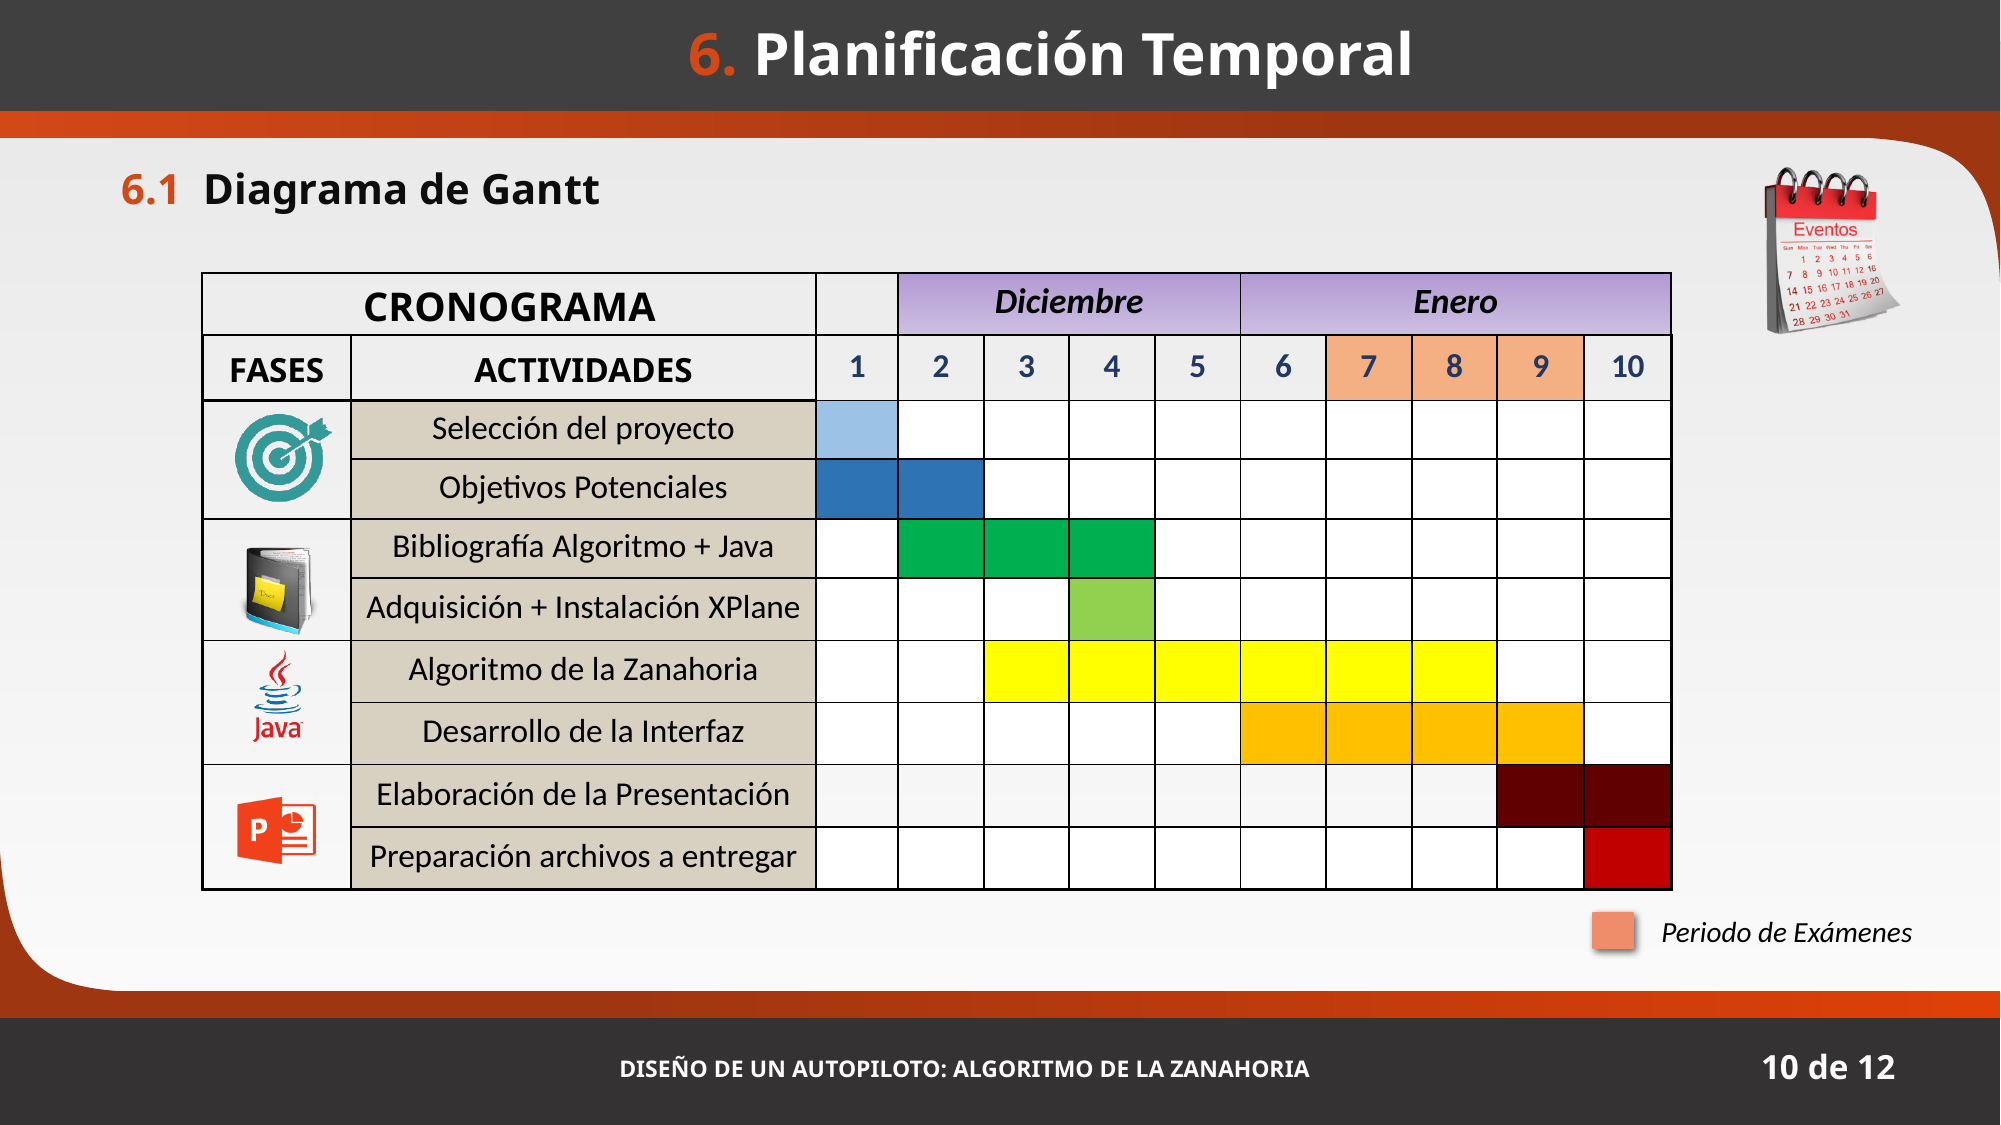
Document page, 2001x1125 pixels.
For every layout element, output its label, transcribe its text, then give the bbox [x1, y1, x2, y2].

table_cell [1498, 460, 1583, 518]
table_cell [1585, 579, 1670, 640]
table_cell [1498, 828, 1583, 888]
table_cell [1413, 703, 1496, 764]
table_cell Selección del proyecto [352, 402, 815, 458]
table_cell Adquisición + Instalación XPlane [352, 579, 815, 640]
table_cell [1413, 460, 1496, 518]
table_cell [1241, 401, 1325, 458]
table_cell [985, 703, 1068, 764]
table_cell [1327, 460, 1411, 518]
table_cell [1327, 520, 1411, 577]
table_cell [1498, 765, 1583, 826]
table_cell [1241, 828, 1325, 888]
table_cell [1413, 579, 1496, 640]
table_cell [899, 401, 983, 458]
table_cell [1241, 703, 1325, 764]
table_cell 9 [1498, 336, 1583, 400]
table_cell 4 [1070, 336, 1154, 400]
table_cell [985, 460, 1068, 518]
table_cell [817, 703, 897, 764]
table_cell [204, 765, 350, 888]
table_cell [899, 641, 983, 702]
table_cell [985, 828, 1068, 888]
table_cell 2 [899, 336, 983, 400]
table_cell 6 [1241, 336, 1325, 400]
table_cell [1498, 520, 1583, 577]
table_cell [817, 579, 897, 640]
table_cell [1156, 520, 1240, 577]
table_cell FASES [204, 336, 350, 399]
table_cell [339, 641, 350, 764]
table_cell [1585, 703, 1670, 764]
table_cell [985, 520, 1068, 577]
table_cell [1156, 579, 1240, 640]
picture [1737, 165, 1911, 338]
table_cell [1498, 641, 1583, 702]
table_cell [1156, 641, 1240, 702]
text_box 6.1 Diagrama de Gantt [122, 165, 1265, 221]
table_cell [204, 641, 220, 764]
table_cell [985, 765, 1068, 826]
table_cell [1327, 579, 1411, 640]
table_cell [1070, 401, 1154, 458]
table_cell [899, 579, 983, 640]
table_cell [1413, 401, 1496, 458]
text_box 6. Planificación Temporal [244, 23, 1815, 184]
slide_number 9 de 12 [1655, 1039, 1911, 1099]
table_cell [1585, 765, 1670, 826]
table_cell Desarrollo de la Interfaz [352, 703, 815, 764]
table_cell [1413, 765, 1496, 826]
table_cell Objetivos Potenciales [352, 460, 815, 518]
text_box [222, 409, 332, 865]
table_cell [1585, 828, 1670, 888]
table_cell [817, 765, 897, 826]
table_cell [1070, 828, 1154, 888]
table_cell Elaboración de la Presentación [352, 765, 815, 826]
table_header [817, 274, 897, 334]
table_cell [1327, 828, 1411, 888]
table_cell [1070, 460, 1154, 518]
table_cell [1070, 703, 1154, 764]
table_cell [1156, 401, 1240, 458]
table_cell [899, 828, 983, 888]
table_cell [1070, 641, 1154, 702]
table_cell 8 [1413, 336, 1496, 400]
table_cell [1585, 460, 1670, 518]
table_cell [899, 765, 983, 826]
table_cell [899, 703, 983, 764]
table_cell [817, 520, 897, 577]
table_cell [1413, 828, 1496, 888]
table_header Diciembre [899, 274, 1240, 334]
text_box Diseño de un autopiloto: Algoritmo de la zanahoria [604, 1038, 1456, 1099]
table_cell 7 [1327, 336, 1411, 400]
table_cell Preparación archivos a entregar [352, 828, 815, 888]
table_cell 1 [817, 336, 897, 400]
table_cell ACTIVIDADES [352, 336, 815, 399]
table_cell [339, 520, 350, 640]
table_cell [1413, 520, 1496, 577]
table_cell [204, 402, 350, 518]
table_cell [1070, 520, 1154, 577]
table_cell [1156, 828, 1240, 888]
table_cell [899, 520, 983, 577]
table_cell [985, 579, 1068, 640]
table_cell Bibliografía Algoritmo + Java [352, 520, 815, 577]
table_cell [1327, 703, 1411, 764]
table_cell 3 [985, 336, 1068, 400]
table_cell [1498, 703, 1583, 764]
table_cell [1327, 641, 1411, 702]
table_cell 5 [1156, 336, 1240, 400]
table_cell [1241, 520, 1325, 577]
table_cell [1327, 401, 1411, 458]
table_cell [817, 641, 897, 702]
table_cell [817, 828, 897, 888]
table_cell [1156, 460, 1240, 518]
table_cell [1241, 579, 1325, 640]
table_cell [1498, 401, 1583, 458]
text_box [5, 10, 115, 451]
table_cell [1241, 641, 1325, 702]
table_cell [1585, 401, 1670, 458]
table_cell [1241, 765, 1325, 826]
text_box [1592, 905, 2000, 957]
table_cell [817, 460, 897, 518]
table_cell [1156, 765, 1240, 826]
table_cell [985, 641, 1068, 702]
table_cell [899, 460, 983, 518]
table_cell [1070, 765, 1154, 826]
table_cell [1241, 460, 1325, 518]
table_cell [985, 401, 1068, 458]
table_cell [817, 401, 897, 458]
table_cell [1156, 703, 1240, 764]
table_cell [1070, 579, 1154, 640]
table_cell [1413, 641, 1496, 702]
table_cell [1498, 579, 1583, 640]
table_cell [1327, 765, 1411, 826]
table_header CRONOGRAMA [203, 274, 815, 334]
table_header Enero [1241, 274, 1670, 334]
table_cell [1585, 520, 1670, 577]
table_cell [204, 520, 220, 640]
table_cell [1585, 641, 1670, 702]
table_cell Algoritmo de la Zanahoria [352, 641, 815, 702]
table_cell 10 [1585, 336, 1670, 400]
